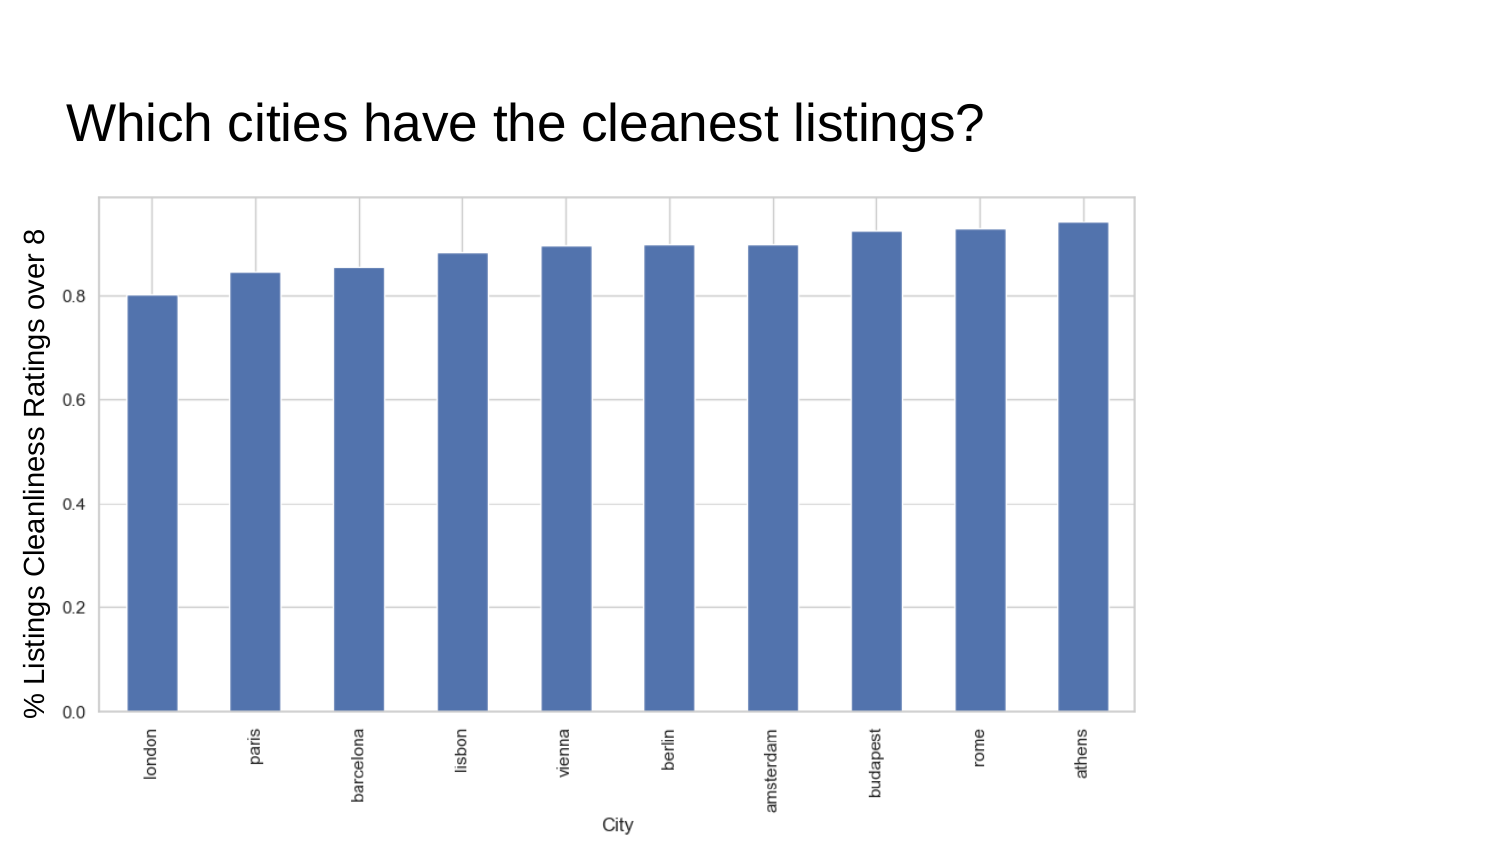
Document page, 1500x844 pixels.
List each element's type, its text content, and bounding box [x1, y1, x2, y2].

title Which cities have the cleanest listings? [51, 72, 1449, 167]
text_box % Listings Cleanliness Ratings over 8 [0, 203, 34, 735]
picture [39, 174, 1149, 836]
